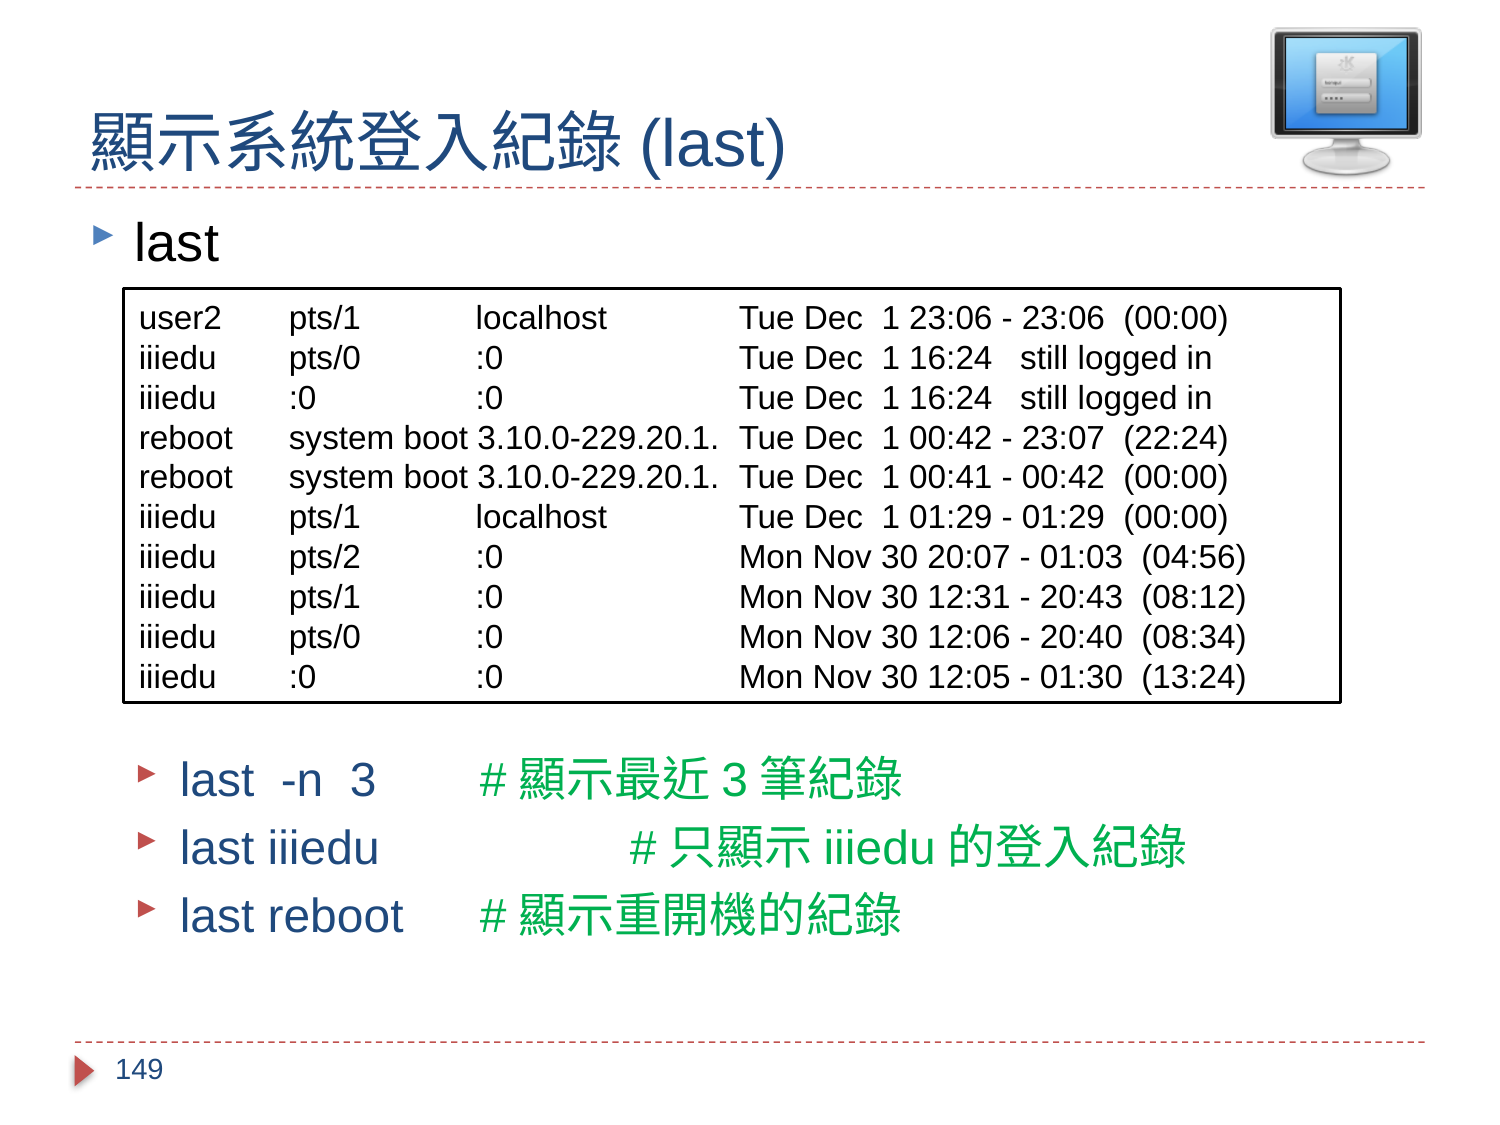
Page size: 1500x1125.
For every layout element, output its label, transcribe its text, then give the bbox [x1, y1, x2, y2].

picture [1266, 22, 1428, 184]
title 顯示系統登入紀錄(last) [75, 24, 1266, 188]
list last last -n 3 #顯示最近3筆紀錄 last iiiedu #只顯示iiiedu的登入紀錄 last reboot #顯示重開機的紀錄 [75, 200, 1425, 1010]
text_box user2 pts/1 localhost Tue Dec 1 23:06 - 23:06 (00:00) iiiedu pts/0 :0 Tue Dec 1 16:24 still logged in iiiedu :0 :0 Tue Dec 1 16:24 still logged in reboot system boot 3.10.0-229.20.1. Tue Dec 1 00:42 - 23:07 (22:24) reboot system boot 3.10.0-229.20.1. Tue Dec 1 00:41 - 00:42 (00:00) iiiedu pts/1 localhost Tue Dec 1 01:29 - 01:29 (00:00) iiiedu pts/2 :0 Mon Nov 30 20:07 - 01:03 (04:56) iiiedu pts/1 :0 Mon Nov 30 12:31 - 20:43 (08:12) iiiedu pts/0 :0 Mon Nov 30 12:06 - 20:40 (08:34) iiiedu :0 :0 Mon Nov 30 12:05 - 01:30 (13:24) [122, 287, 1342, 704]
slide_number 149 [100, 1042, 426, 1103]
